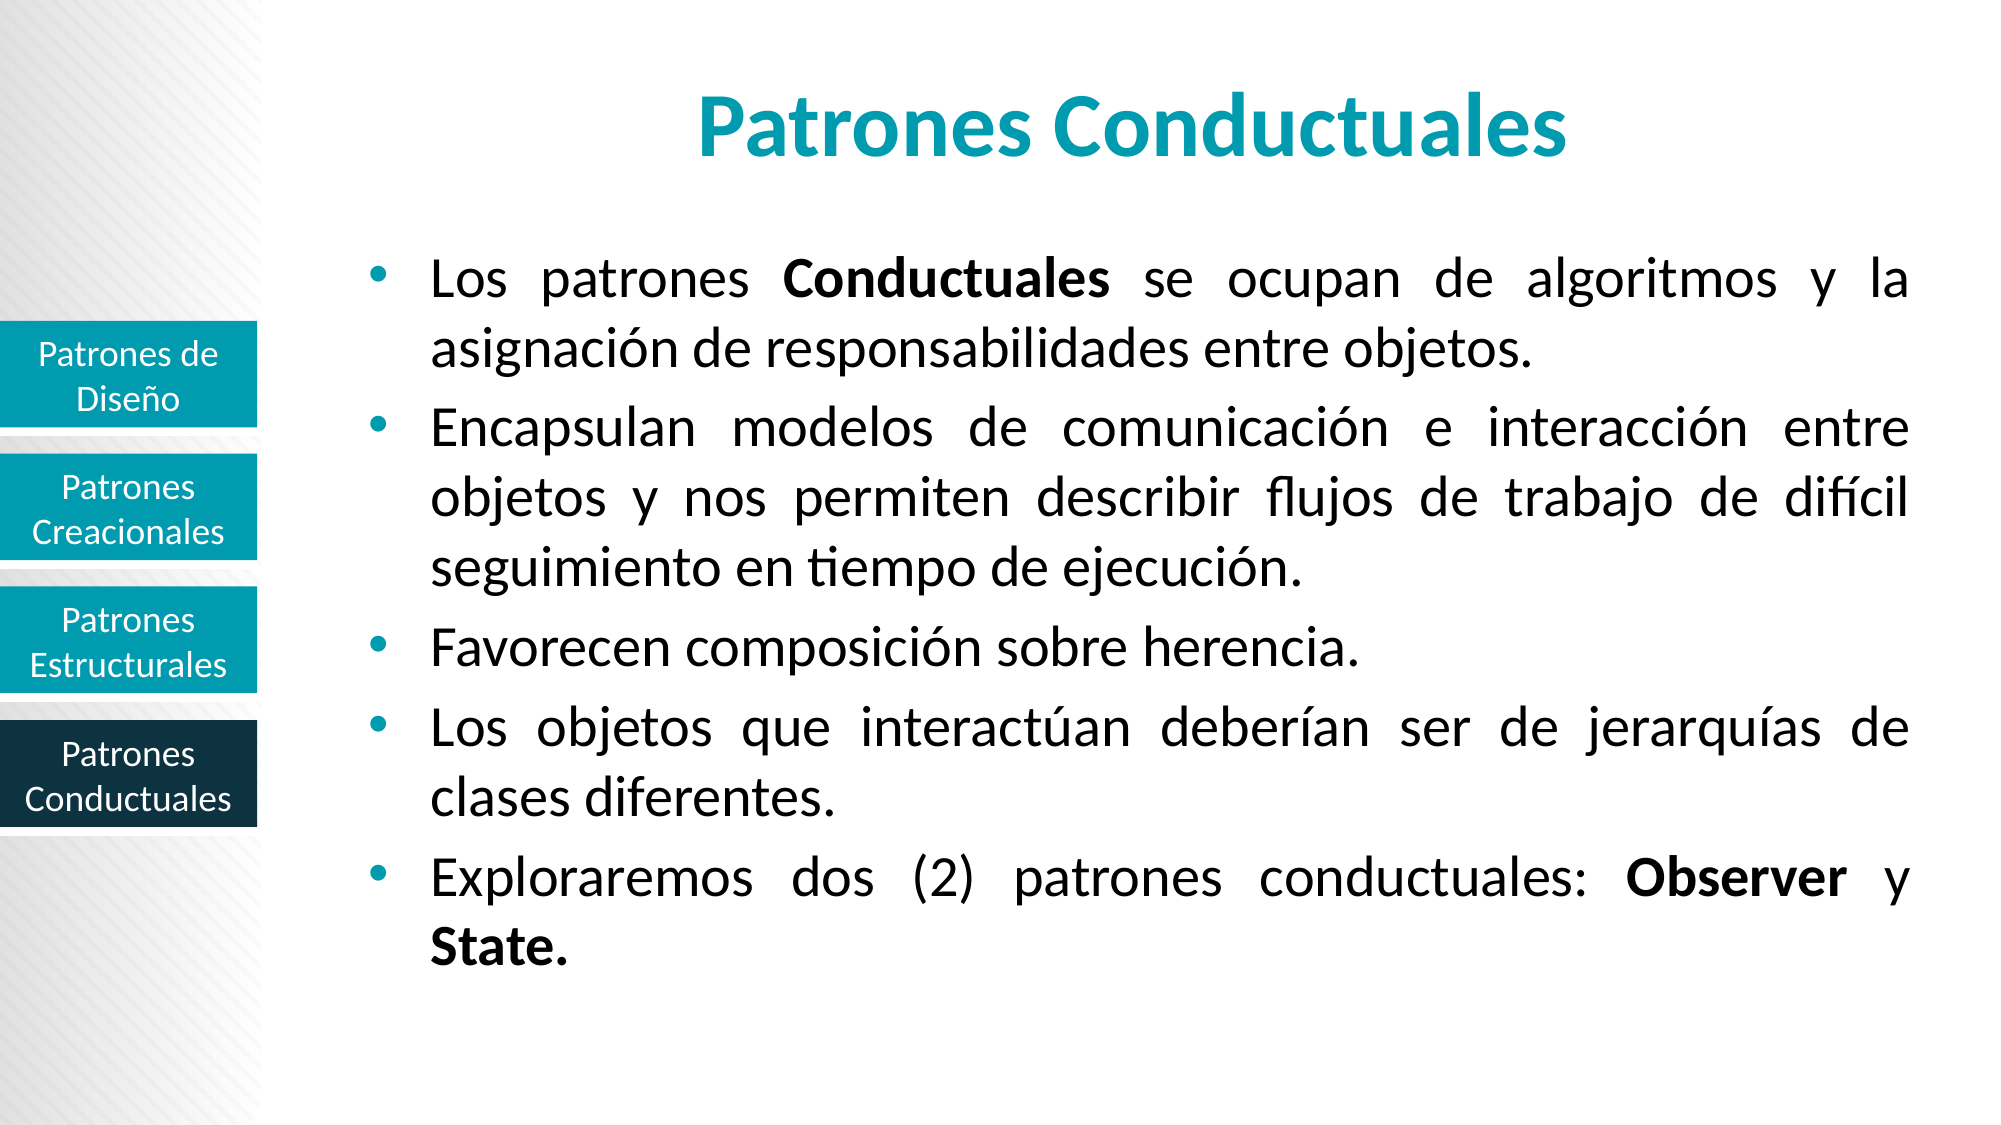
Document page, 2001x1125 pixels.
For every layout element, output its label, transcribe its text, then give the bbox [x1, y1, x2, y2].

list Los patrones Conductuales se ocupan de algoritmos y la asignación de responsabilidades entre objetos. Encapsulan modelos de comunicación e interacción entre objetos y nos permiten describir flujos de trabajo de difícil seguimiento en tiempo de ejecución. Favorecen composición sobre herencia. Los objetos que interactúan deberían ser de jerarquías de clases diferentes. Exploraremos dos (2) patrones conductuales: Observer y State. [340, 231, 1927, 997]
title Patrones Conductuales [340, 36, 1927, 204]
